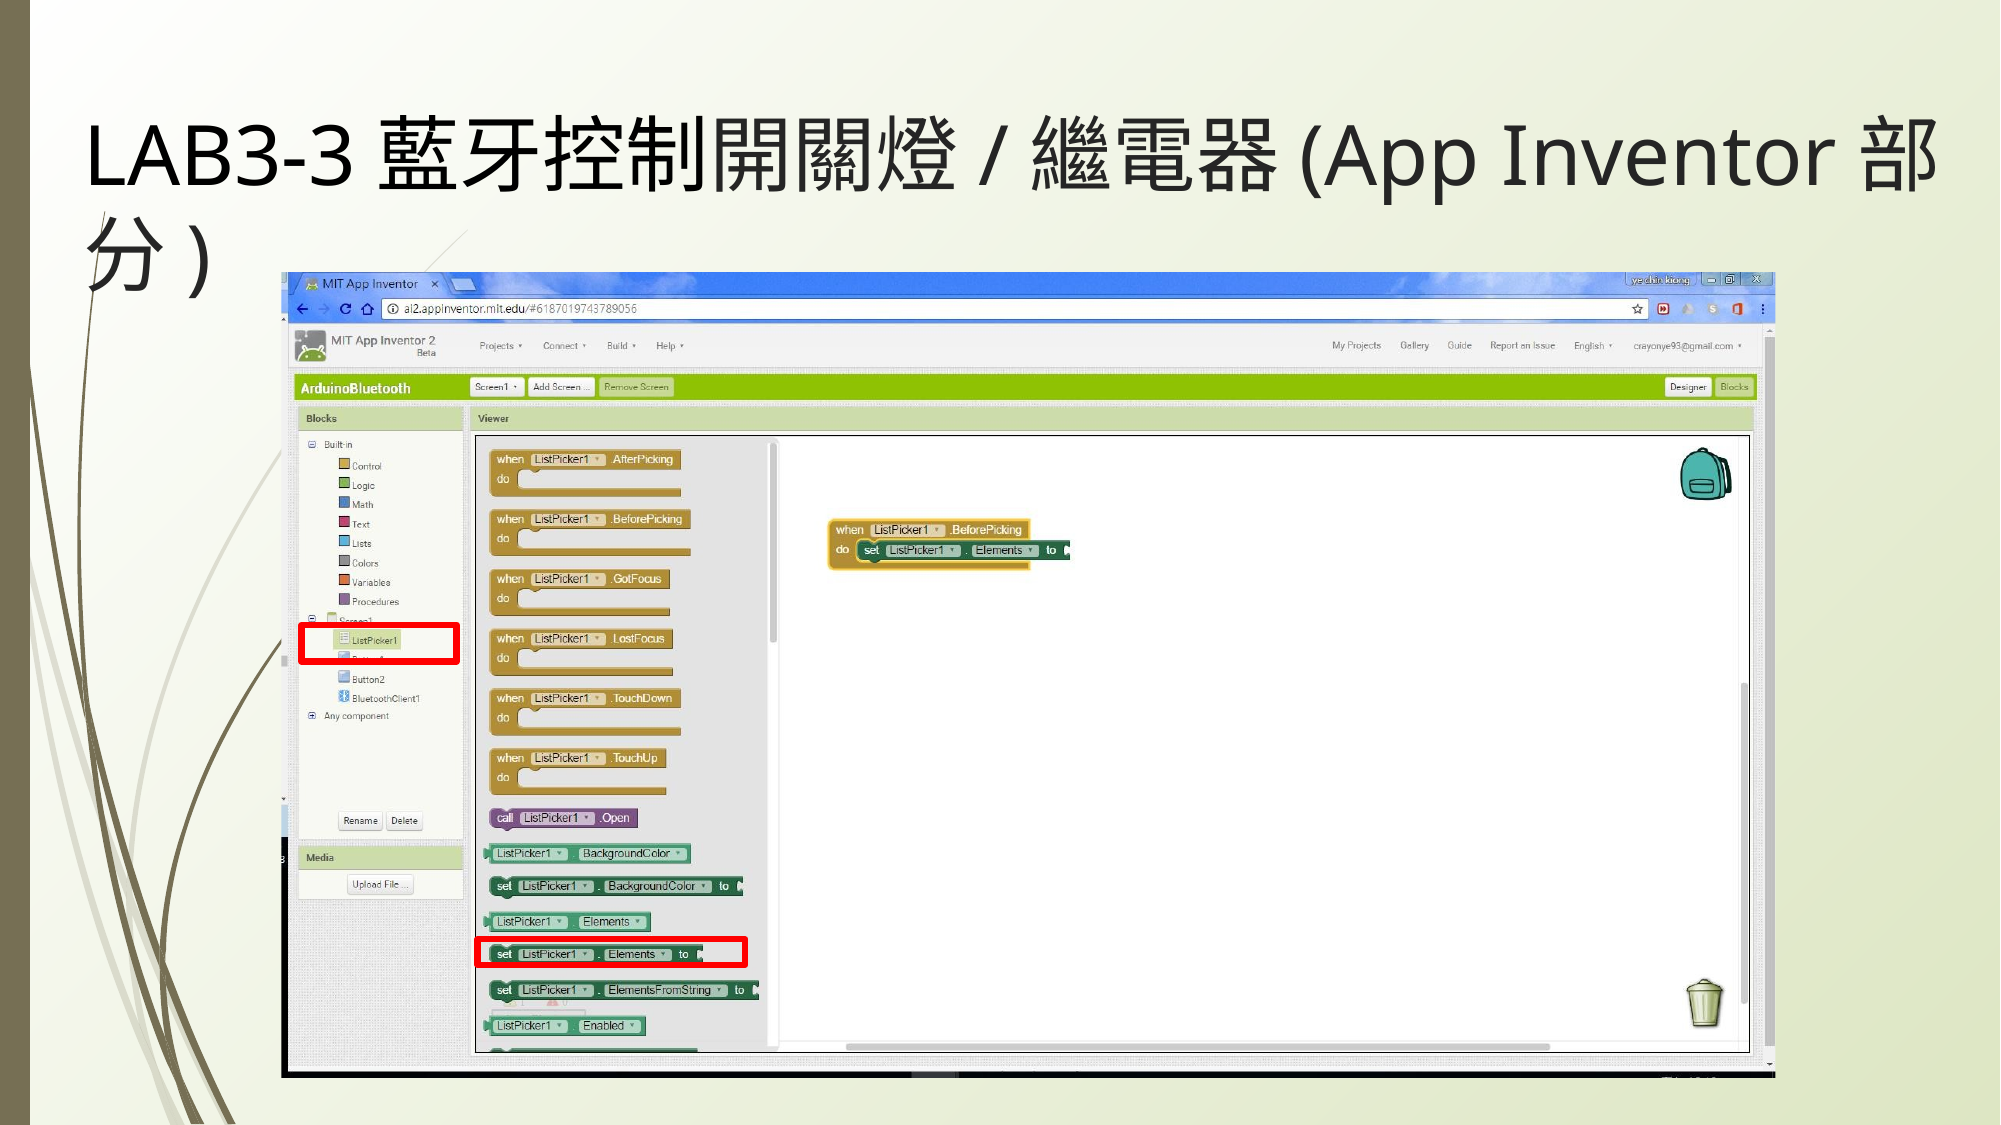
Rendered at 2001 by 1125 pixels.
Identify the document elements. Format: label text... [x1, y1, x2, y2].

title LAB3-3藍牙控制開關燈/繼電器(App Inventor部分) [81, 99, 1956, 303]
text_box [281, 271, 1776, 1078]
